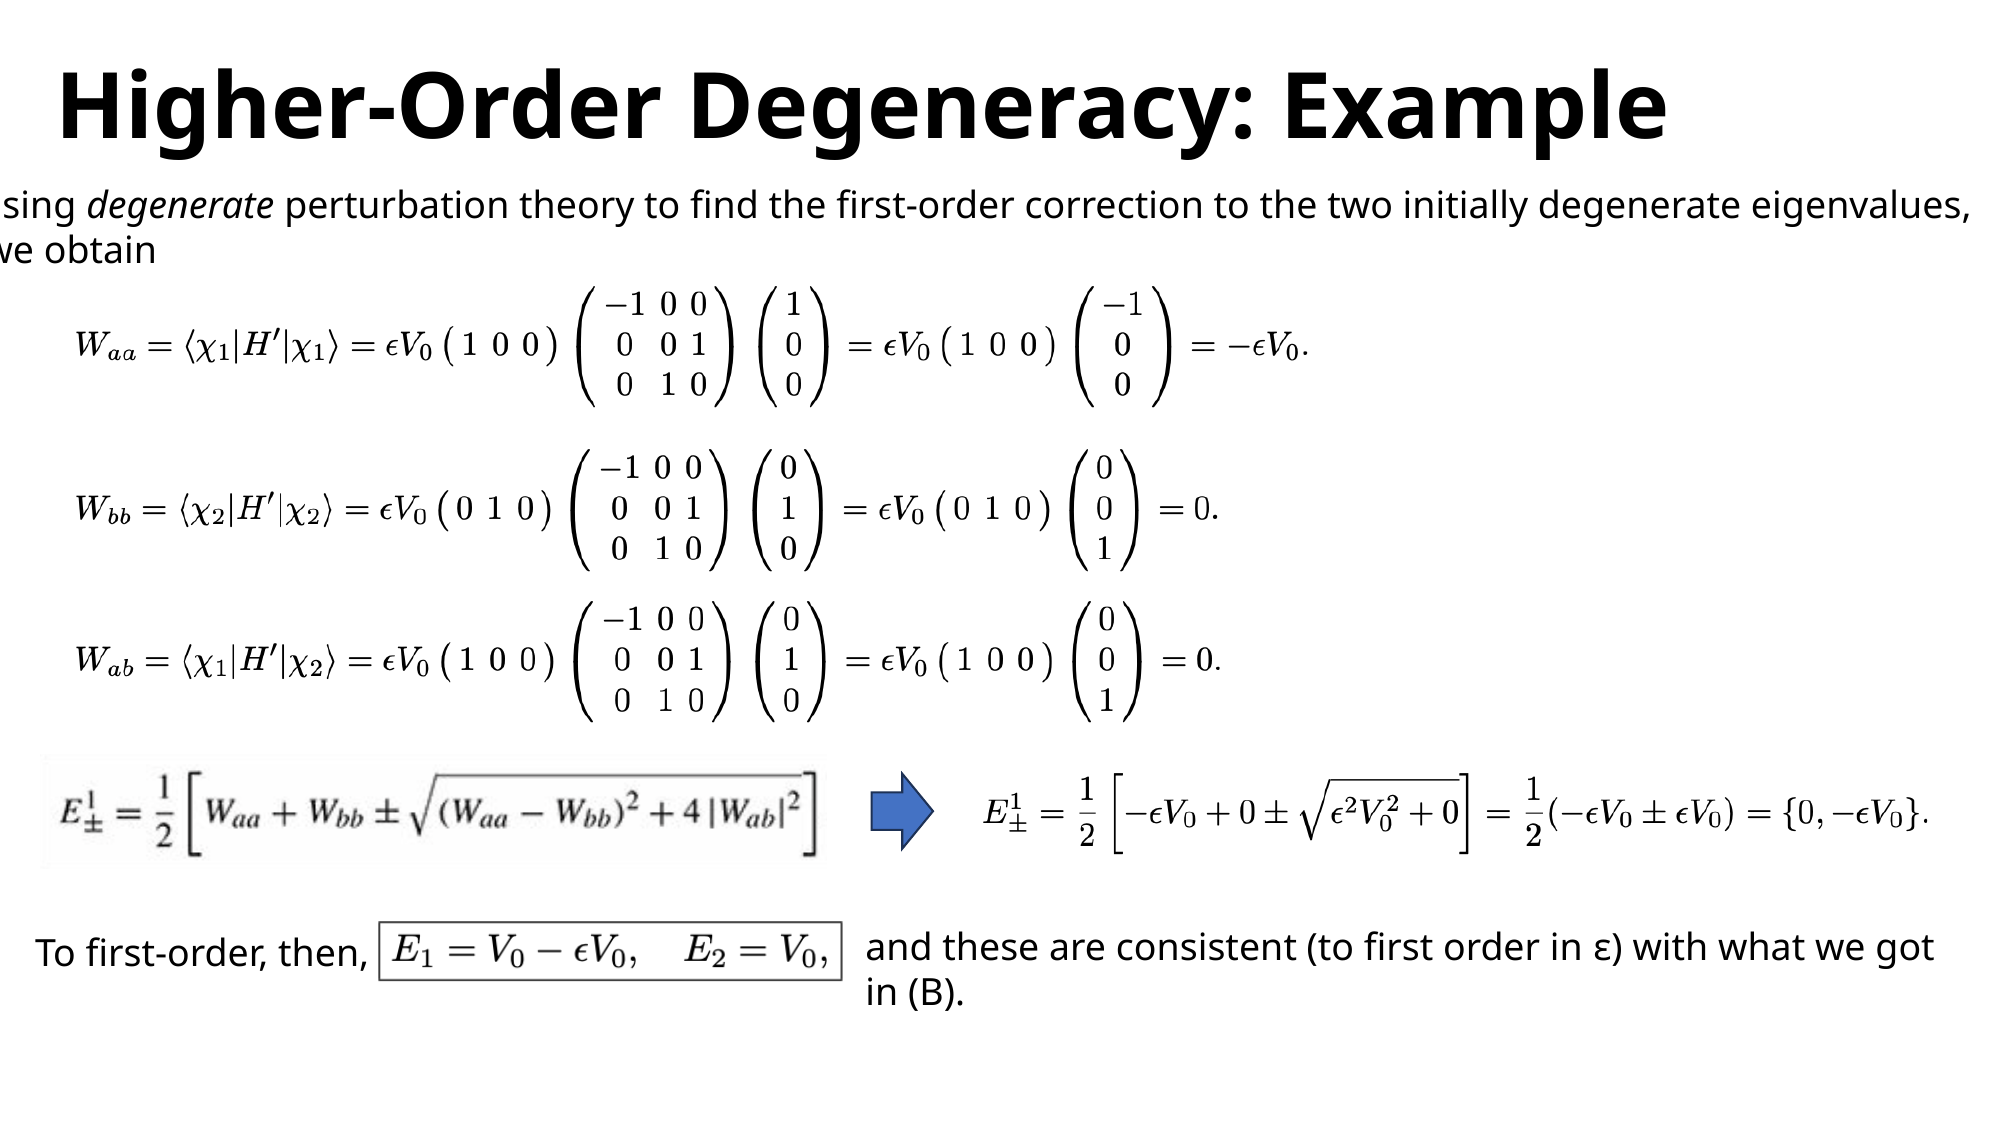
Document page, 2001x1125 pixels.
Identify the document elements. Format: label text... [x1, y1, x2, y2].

picture [40, 279, 1316, 728]
text_box Higher-Order Degeneracy: Example [40, 0, 1766, 173]
text_box [870, 770, 935, 852]
text_box To first-order, then, [20, 921, 373, 981]
picture [977, 764, 1938, 863]
picture [373, 916, 851, 987]
text_box and these are consistent (to first order in ε) with what we got in (B). [850, 916, 1960, 1021]
picture [40, 754, 827, 869]
text_box D. Using degenerate perturbation theory to find the first-order correction to the two initially degenerate eigenvalues, we obtain [0, 173, 1998, 279]
